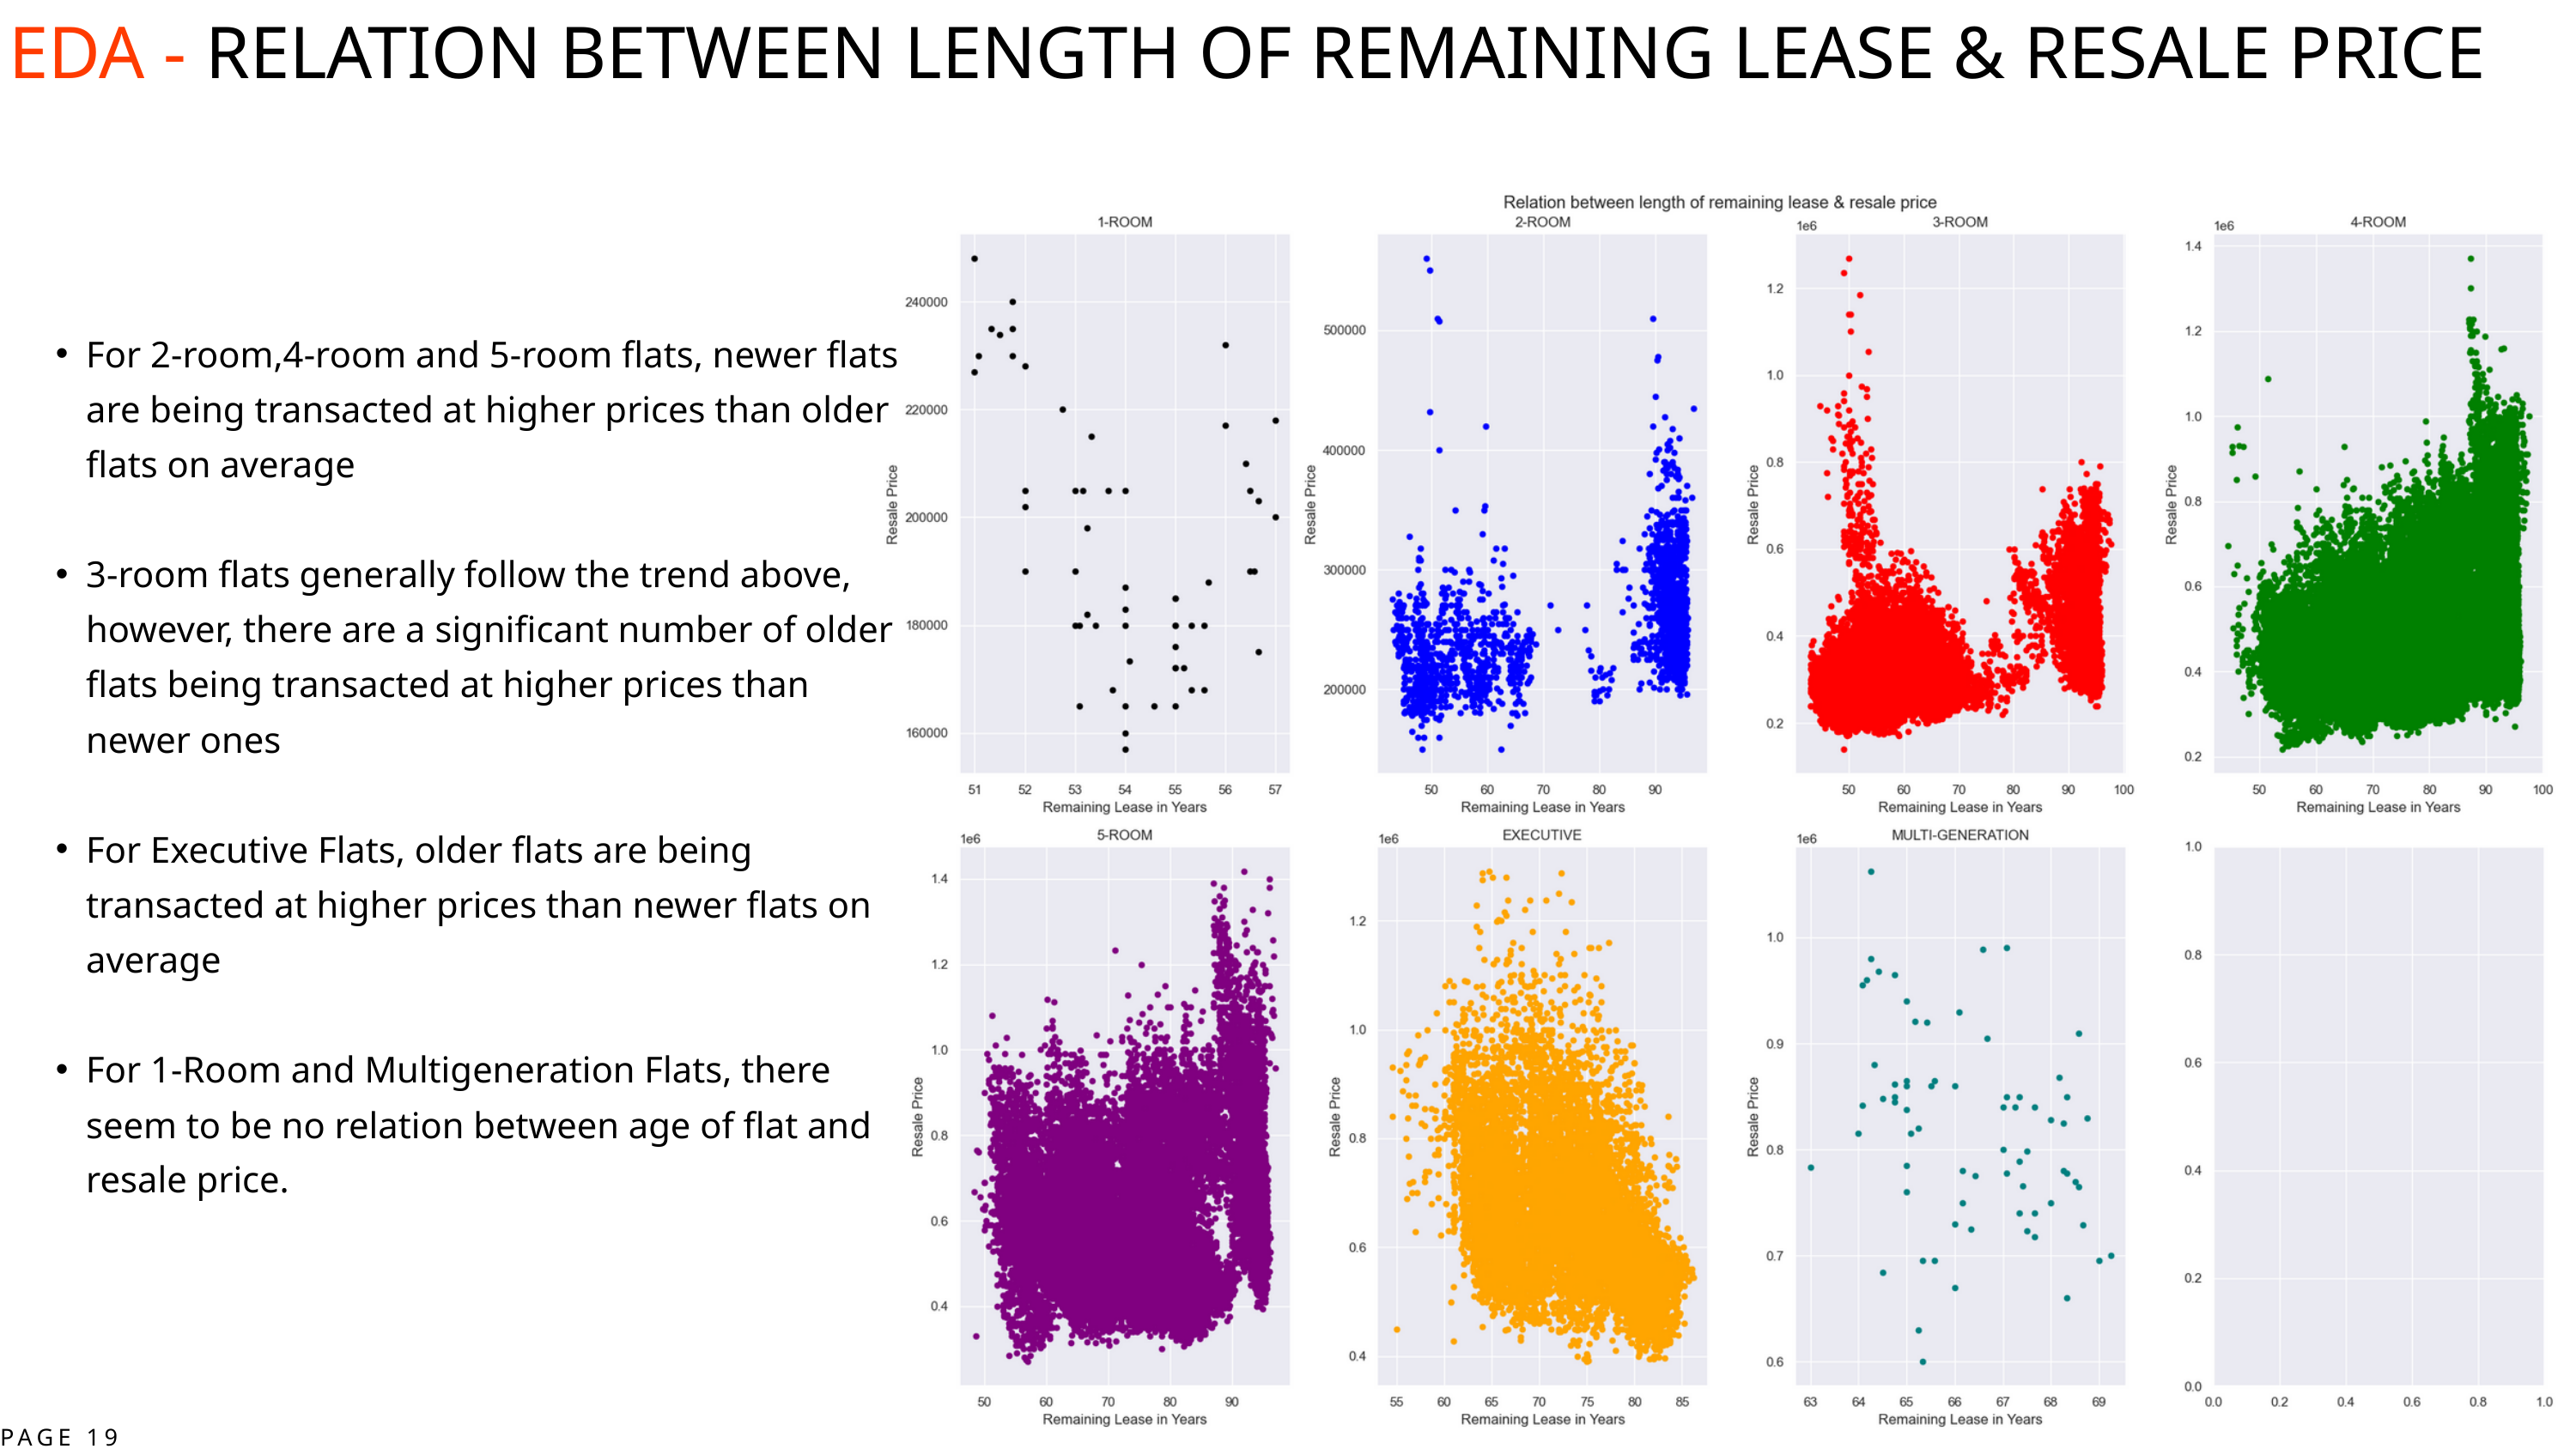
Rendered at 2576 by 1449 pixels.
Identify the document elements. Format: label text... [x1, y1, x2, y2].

text_box For 2-room,4-room and 5-room flats, newer flats are being transacted at higher prices than older flats on average 3-room flats generally follow the trend above, however, there are a significant number of older flats being transacted at higher prices than newer ones For Executive Flats, older flats are being transacted at higher prices than newer flats on average For 1-Room and Multigeneration Flats, there seem to be no relation between age of flat and resale price. [25, 319, 875, 1256]
text_box PAGE 19 [0, 1418, 593, 1449]
text_box EDA - RELATION BETWEEN LENGTH OF REMAINING LEASE & RESALE PRICE [9, 0, 2576, 203]
picture [879, 187, 2561, 1435]
